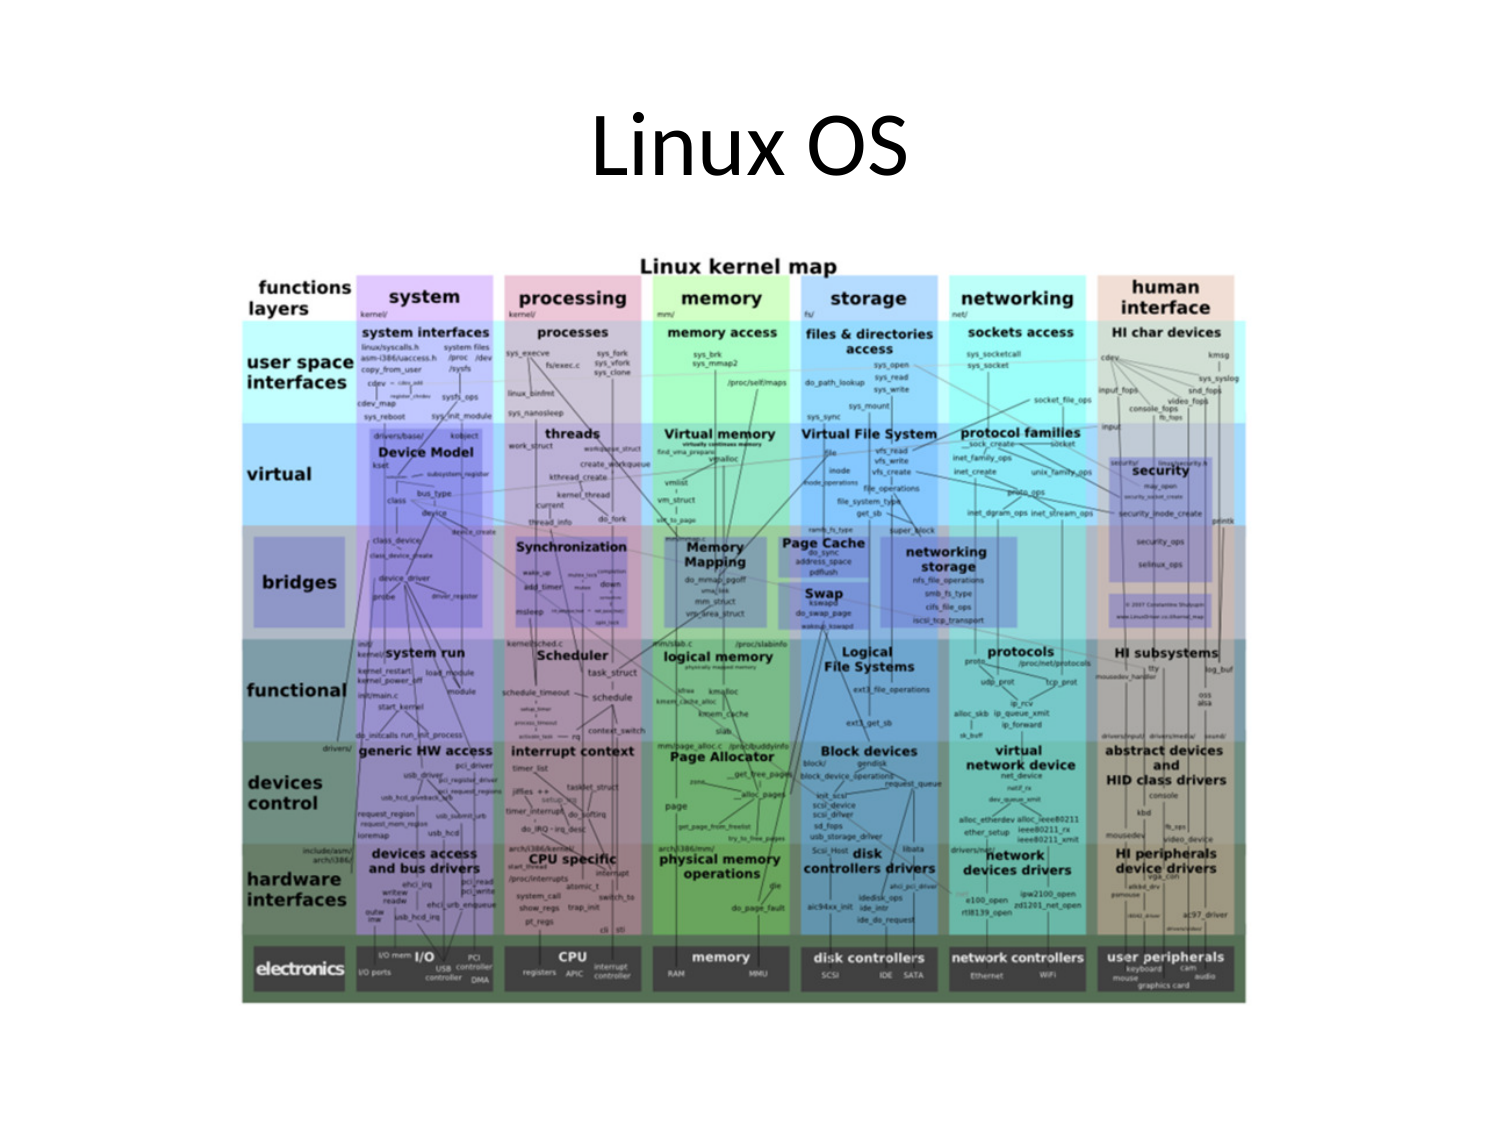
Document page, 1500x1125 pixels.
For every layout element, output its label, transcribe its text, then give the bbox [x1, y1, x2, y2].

picture [229, 252, 1259, 1024]
title Linux OS [75, 45, 1425, 233]
